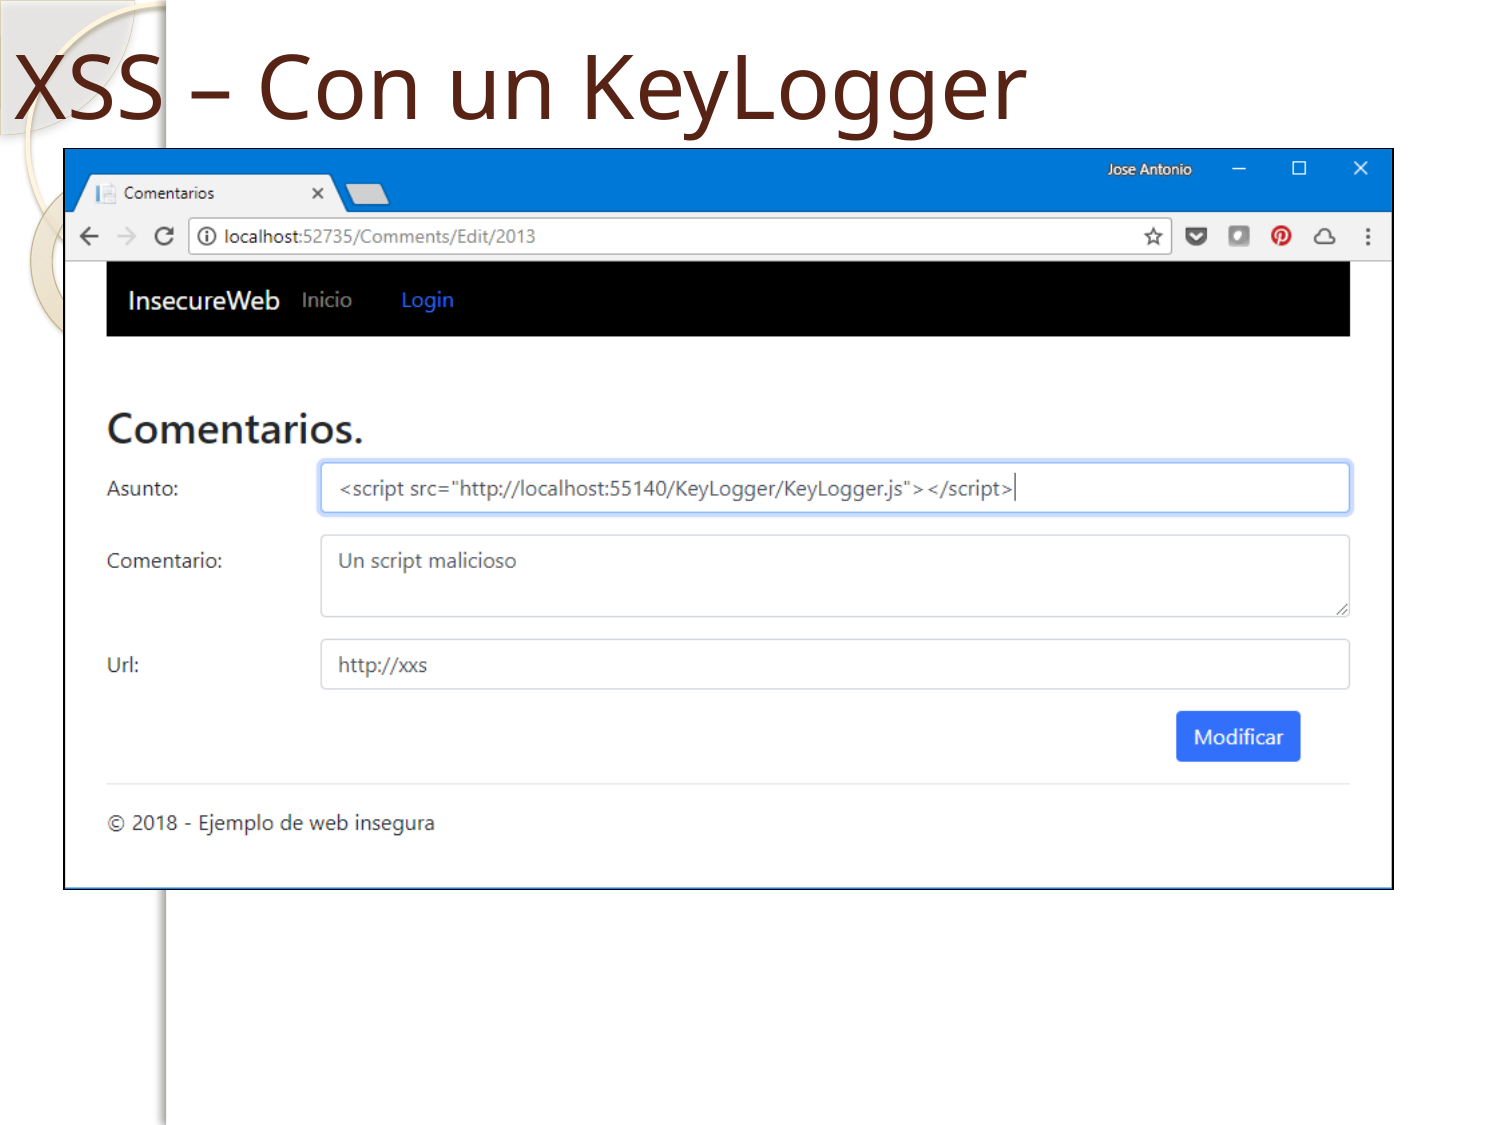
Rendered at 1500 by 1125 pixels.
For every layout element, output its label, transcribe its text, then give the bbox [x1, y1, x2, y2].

picture [64, 148, 1393, 890]
title XSS – Con un KeyLogger [0, 7, 1483, 145]
